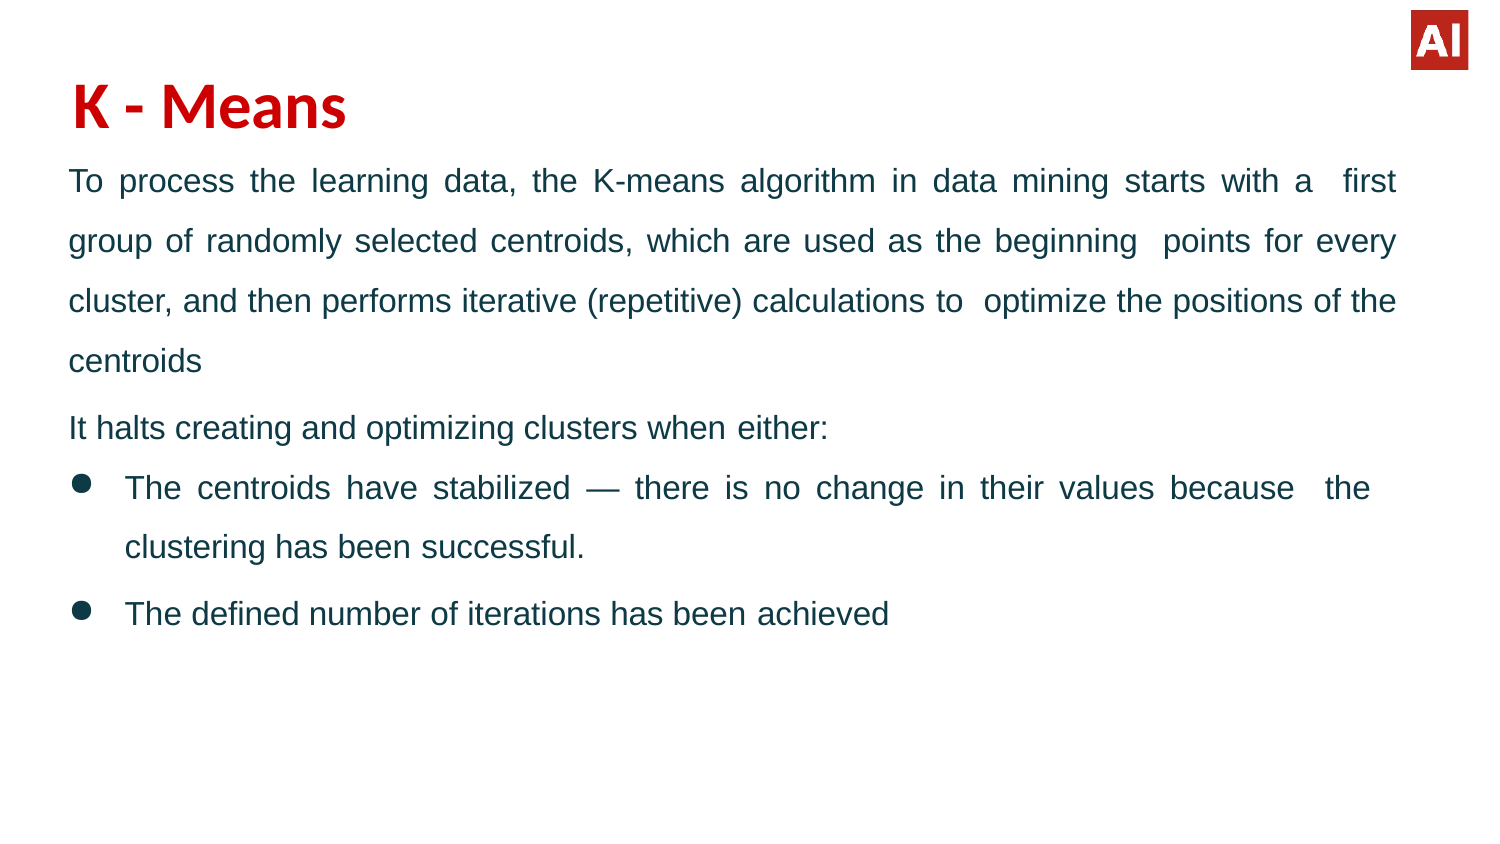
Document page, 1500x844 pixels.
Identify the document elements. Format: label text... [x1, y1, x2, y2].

picture [1411, 10, 1469, 70]
title K - Means [71, 59, 408, 137]
text_box To process the learning data, the K-means algorithm in data mining starts with a first group of randomly selected centroids, which are used as the beginning points for every cluster, and then performs iterative (repetitive) calculations to optimize the positions of the centroids It halts creating and optimizing clusters when either: The centroids have stabilized — there is no change in their values because the clustering has been successful. The defined number of iterations has been achieved [66, 137, 1398, 633]
